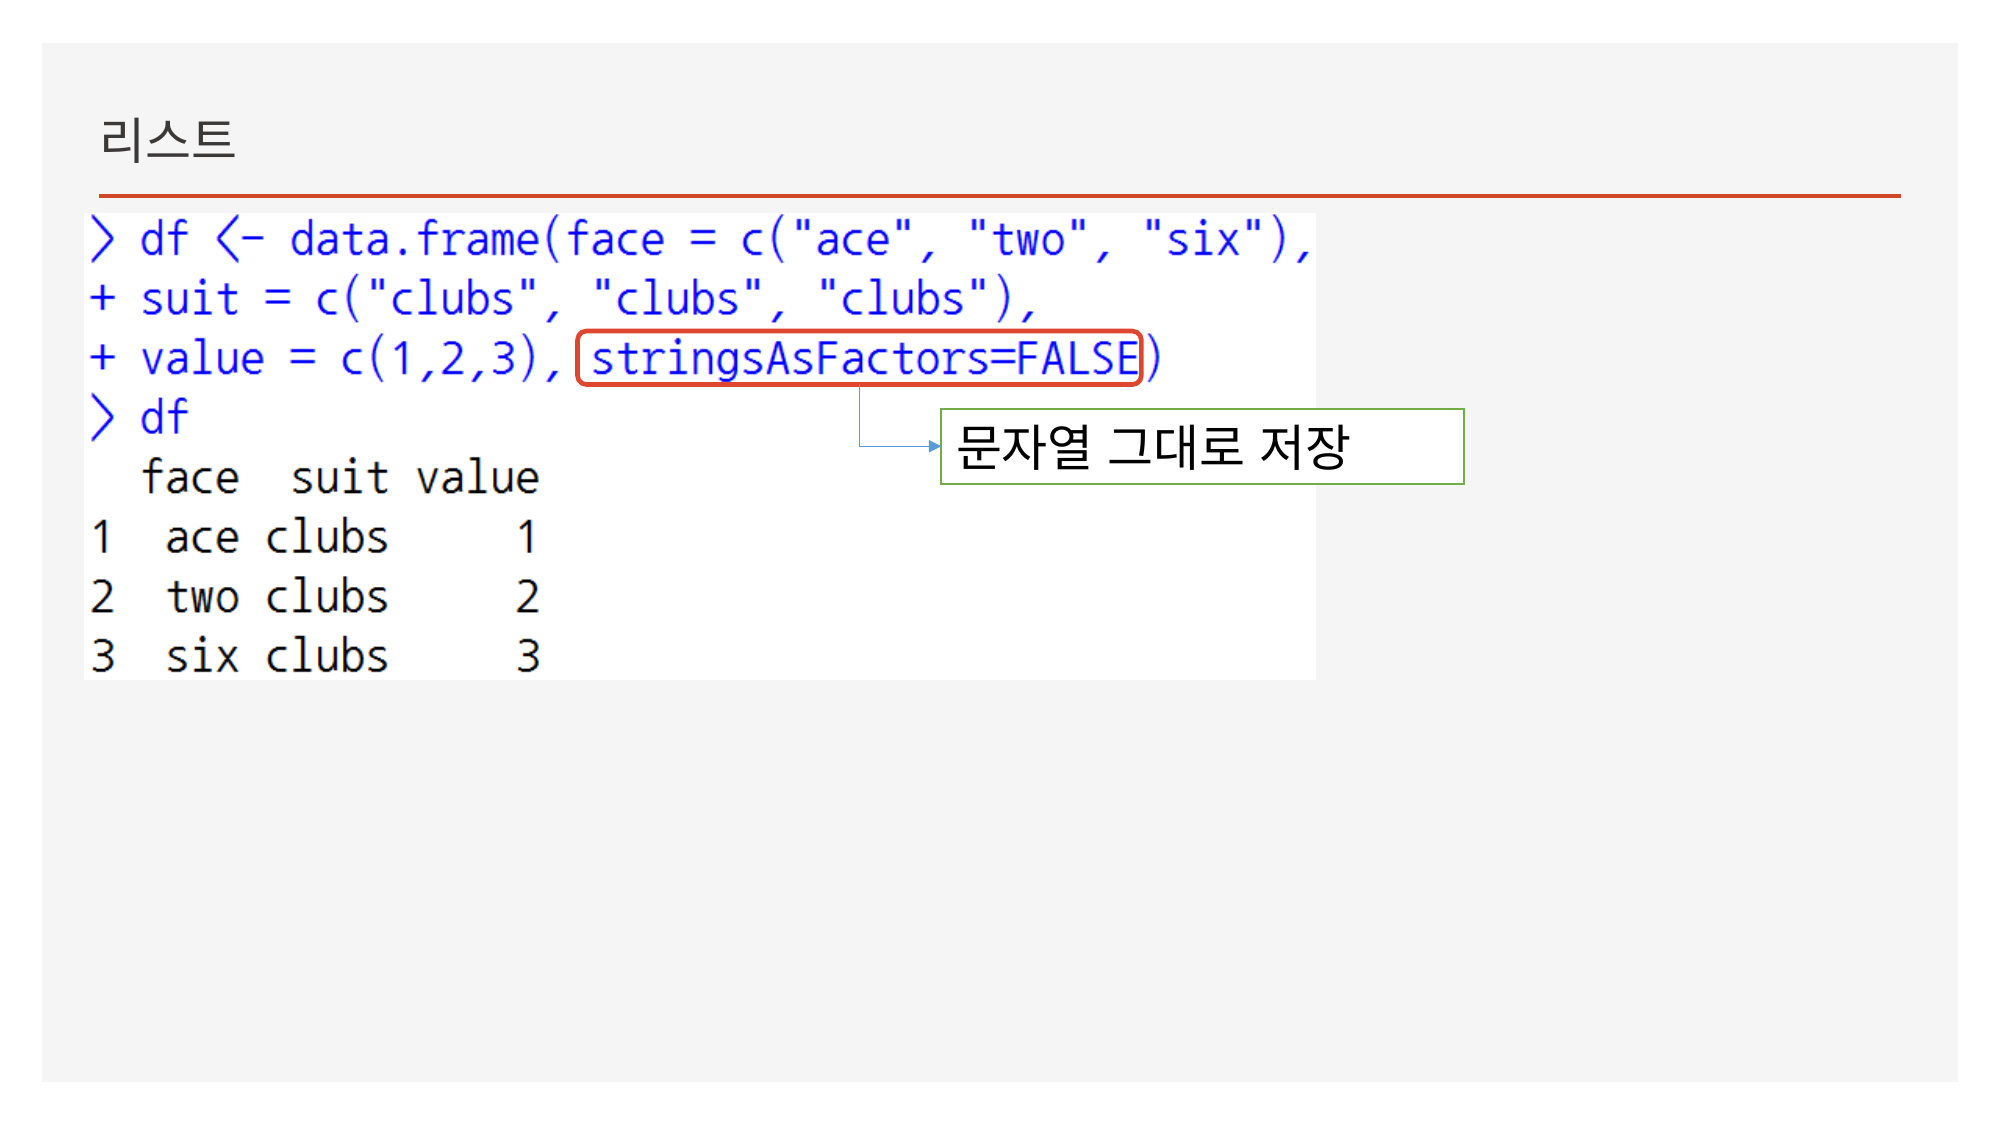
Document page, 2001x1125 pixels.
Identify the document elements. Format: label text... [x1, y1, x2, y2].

picture [84, 213, 1316, 680]
text_box 문자열 그대로 저장 [1316, 408, 1465, 485]
list 리스트 [84, 72, 813, 178]
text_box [869, 374, 932, 457]
